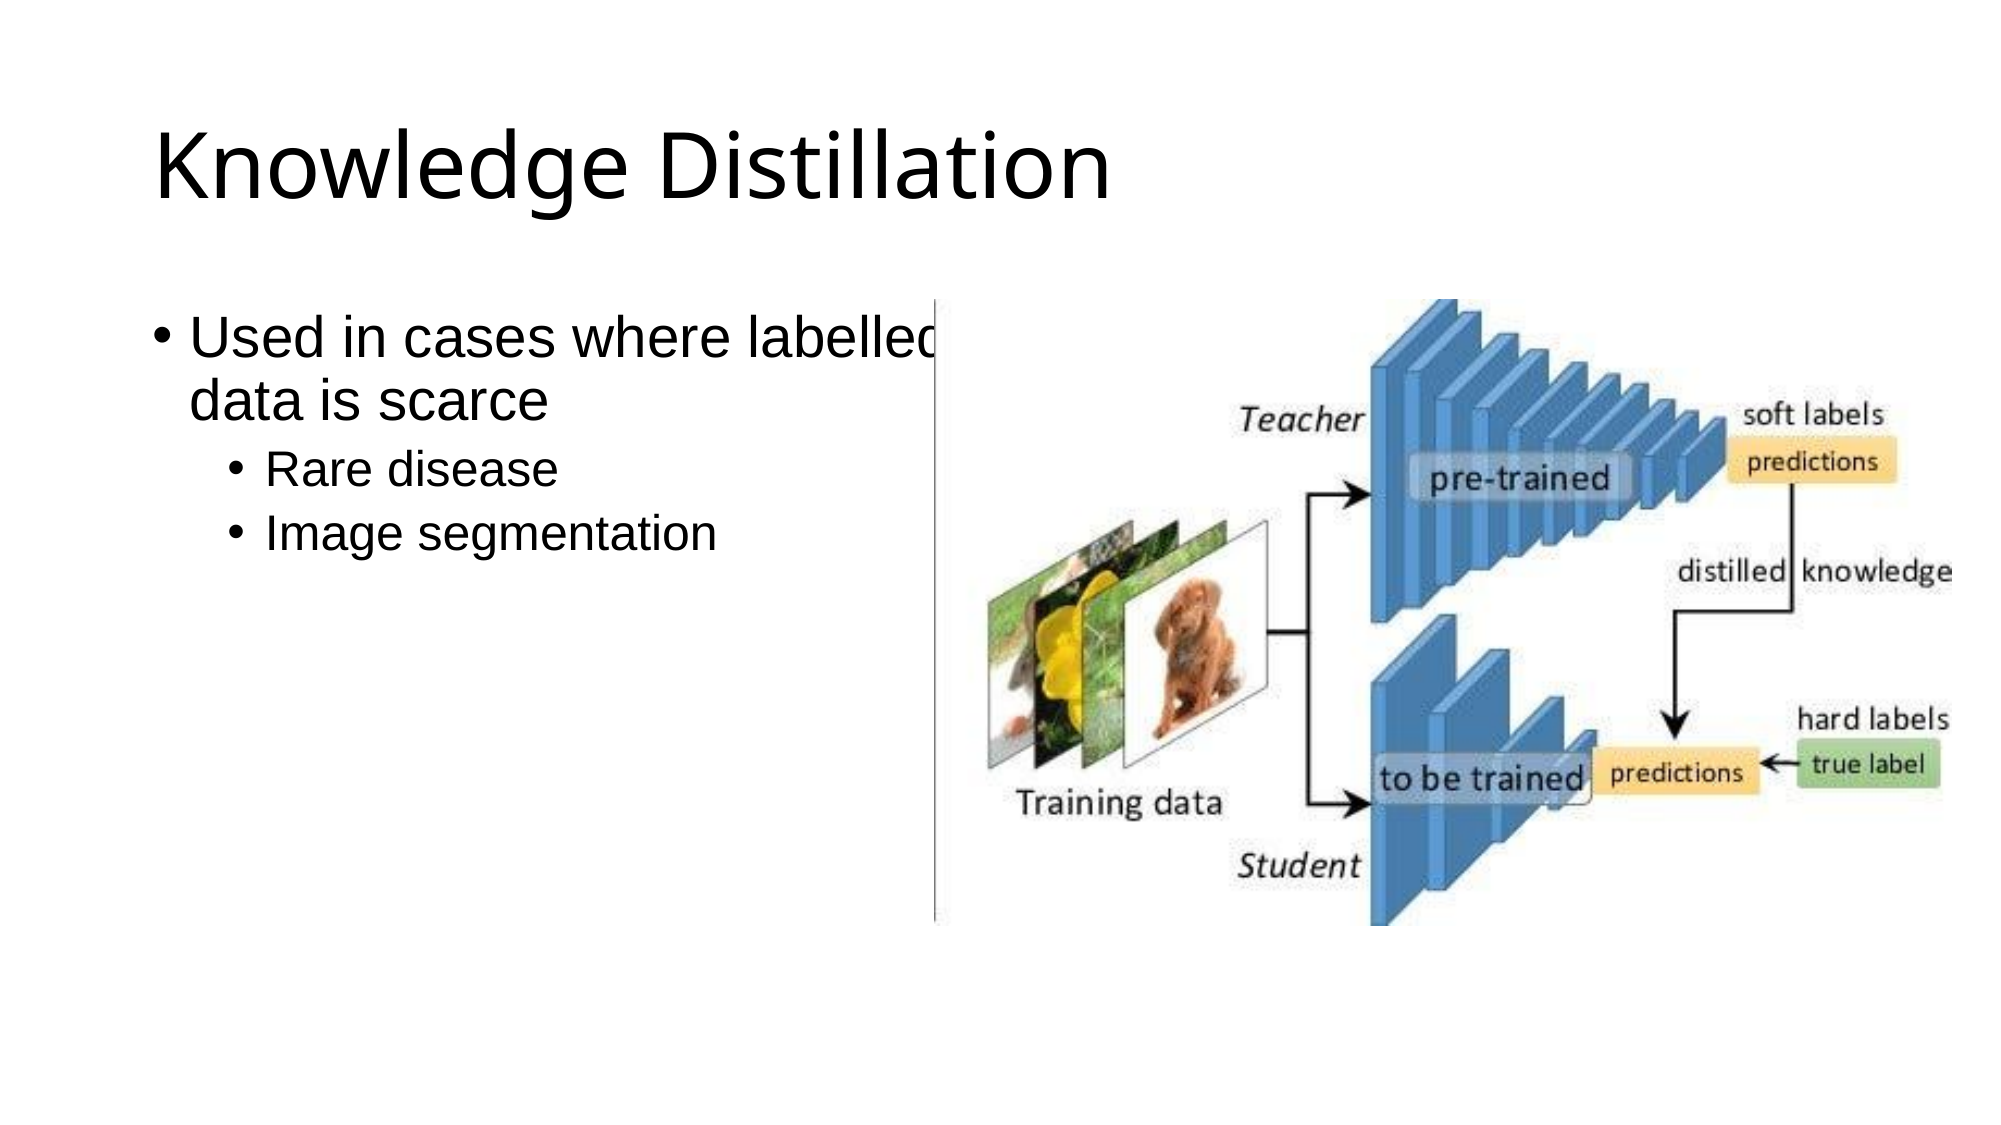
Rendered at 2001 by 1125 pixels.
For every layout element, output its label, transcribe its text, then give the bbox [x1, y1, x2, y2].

list Used in cases where labelled data is scarce Rare disease Image segmentation [137, 299, 1034, 1014]
picture [934, 299, 1952, 926]
title Knowledge Distillation [137, 59, 1863, 278]
